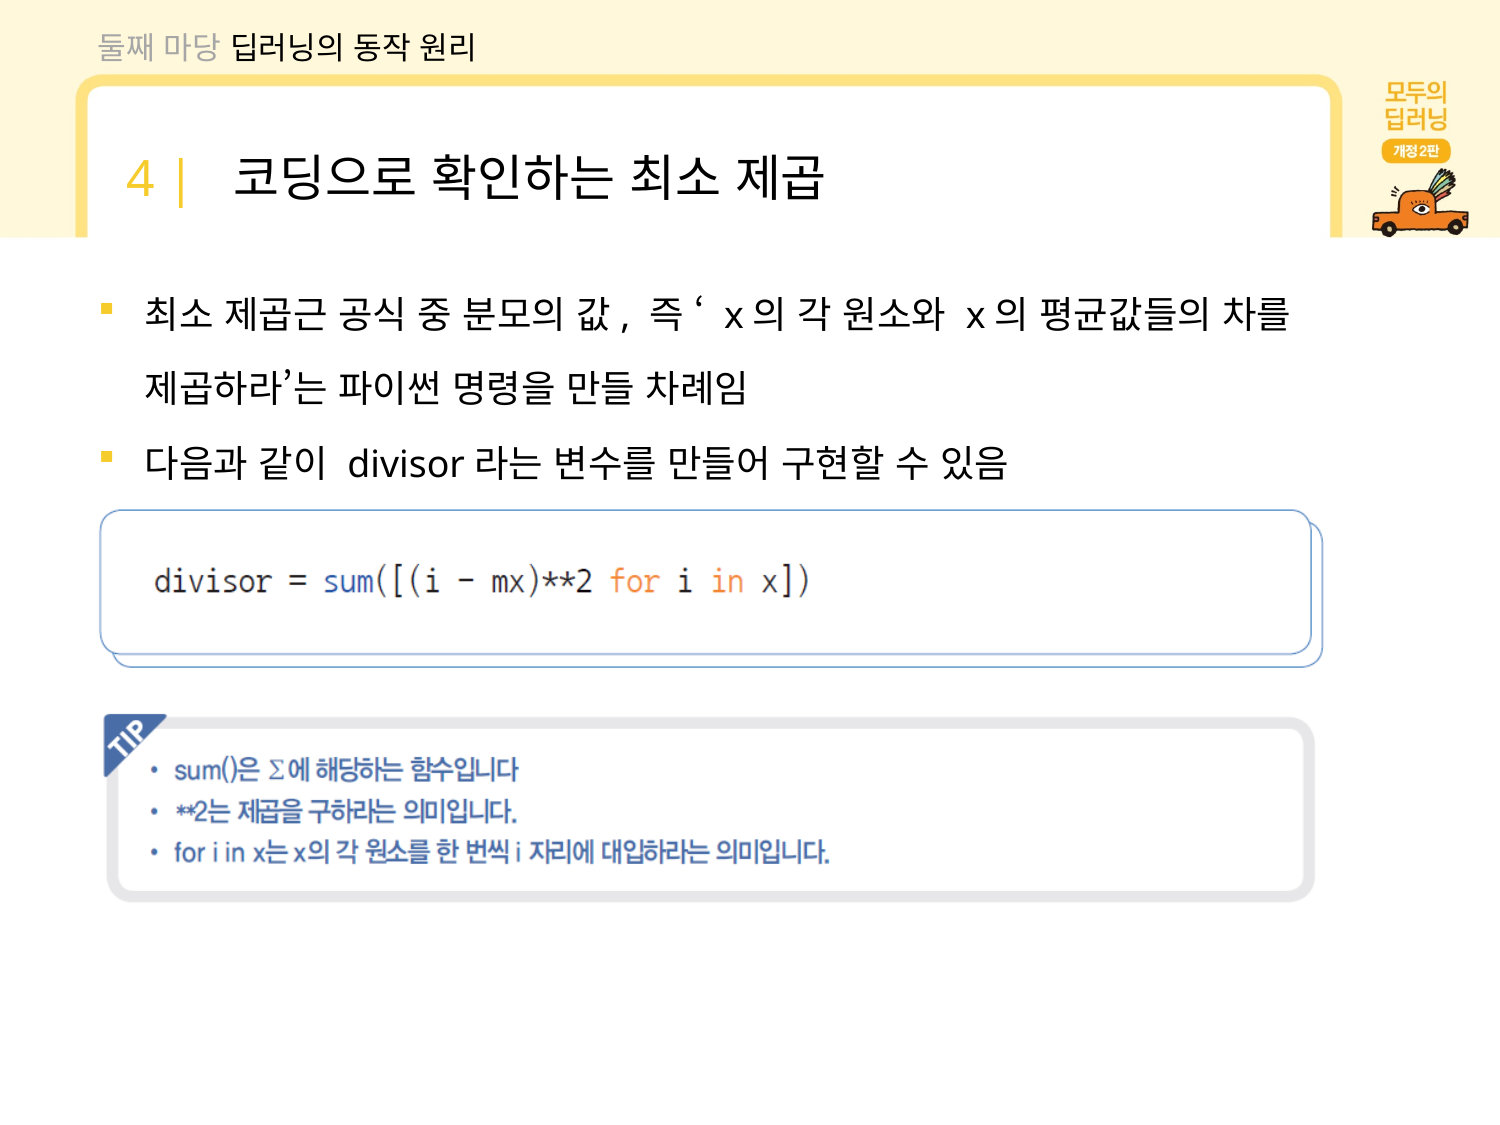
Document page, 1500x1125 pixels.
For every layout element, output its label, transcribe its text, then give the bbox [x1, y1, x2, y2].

picture [0, 0, 1500, 1125]
text_box 최소 제곱근 공식 중 분모의 값, 즉 ‘ x의 각 원소와 x의 평균값들의 차를 제곱하라’는 파이썬 명령을 만들 차례임 다음과 같이 divisor라는 변수를 만들어 구현할 수 있음 [83, 254, 1356, 492]
text_box 둘째 마당 딥러닝의 동작 원리 [82, 0, 1133, 74]
text_box 4 | 코딩으로 확인하는 최소 제곱 [111, 99, 1309, 214]
